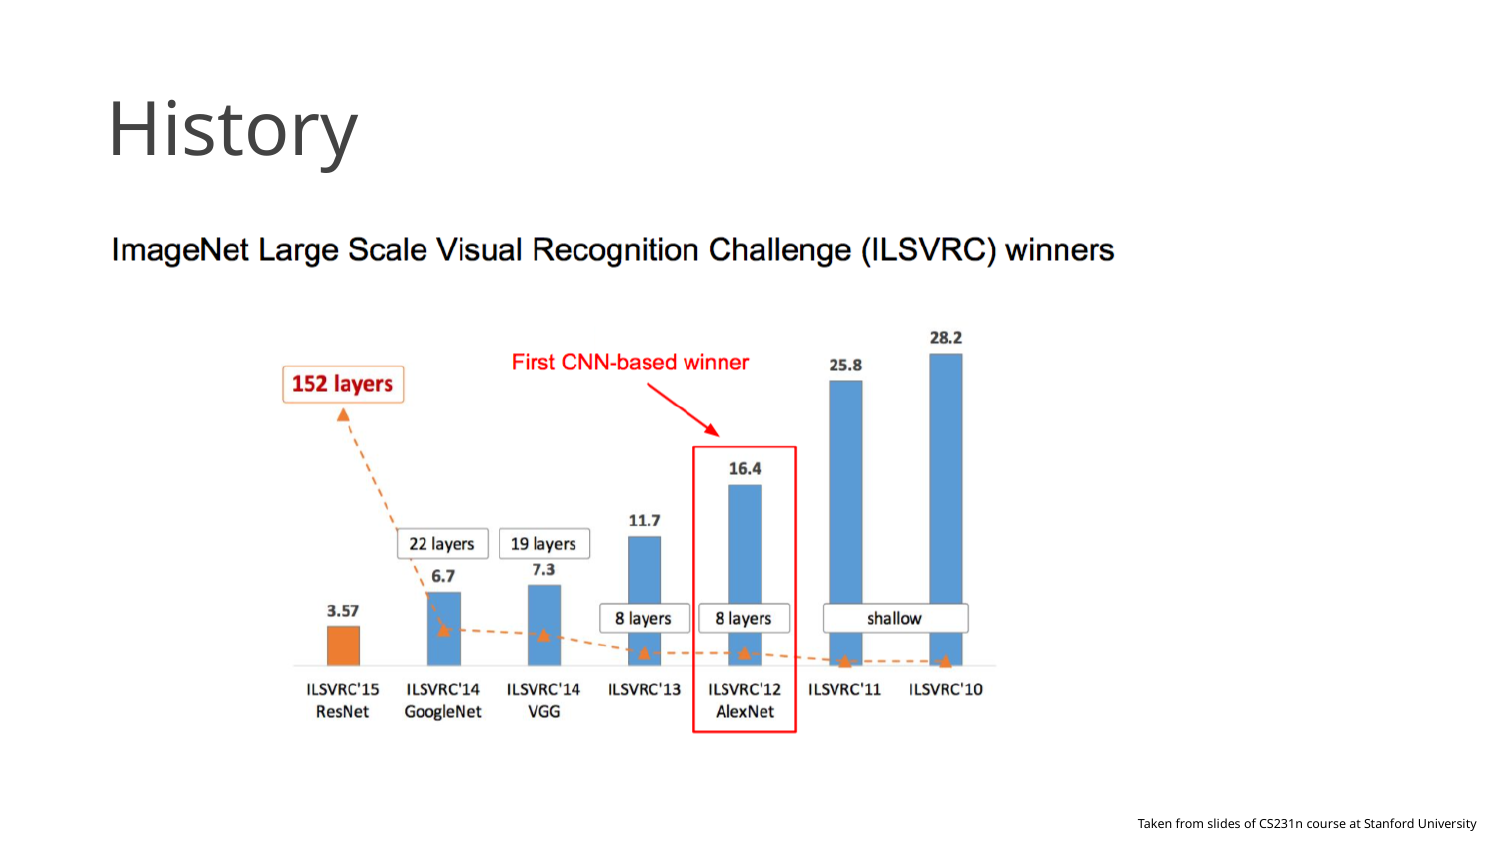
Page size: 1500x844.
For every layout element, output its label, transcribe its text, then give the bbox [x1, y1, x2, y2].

picture [88, 207, 1210, 739]
text_box History [91, 65, 720, 200]
text_box Taken from slides of CS231n course at Stanford University [1087, 801, 1492, 831]
